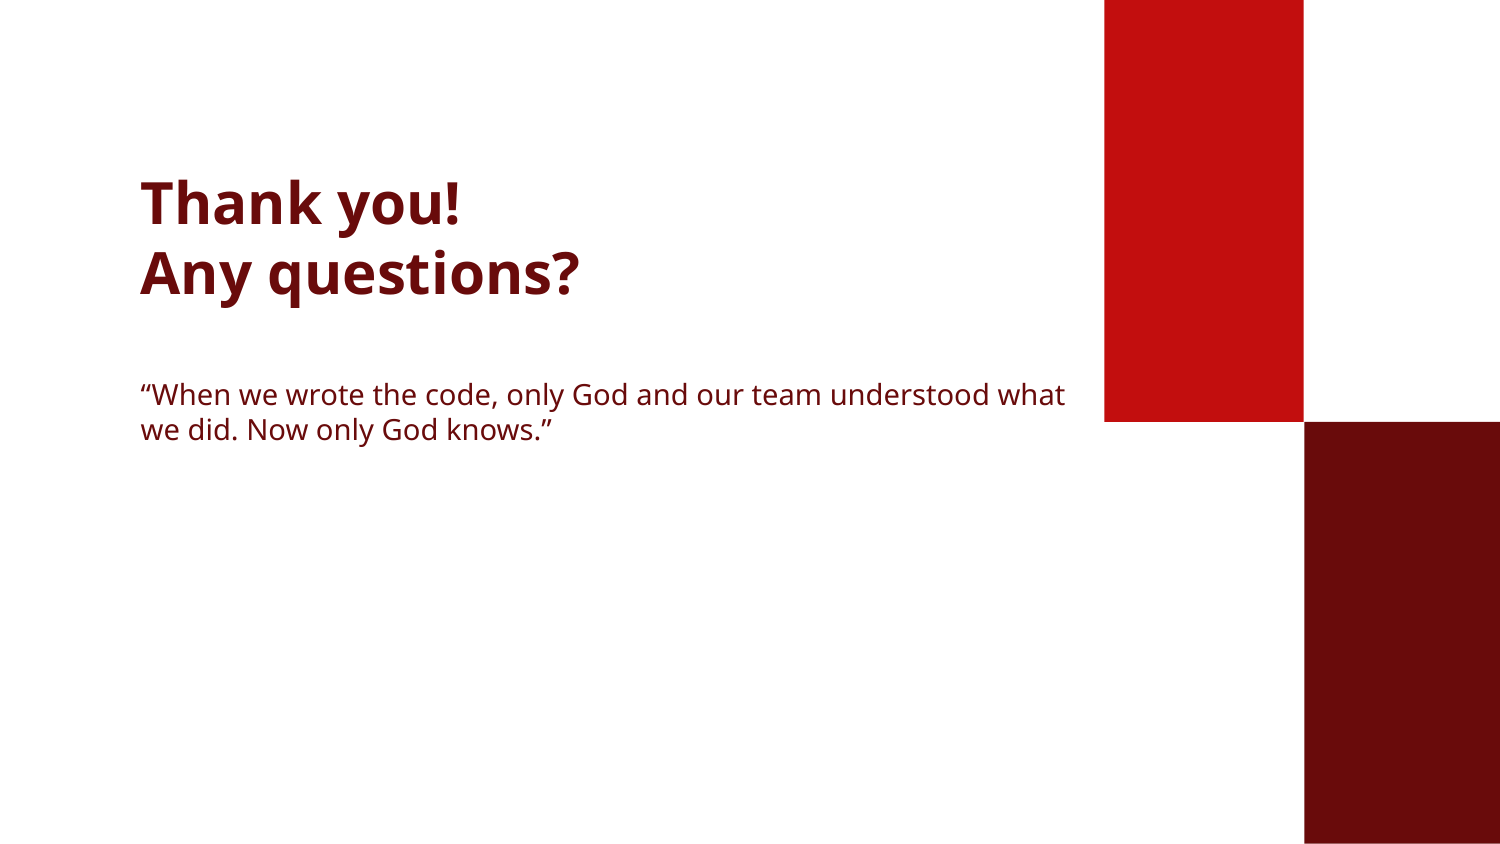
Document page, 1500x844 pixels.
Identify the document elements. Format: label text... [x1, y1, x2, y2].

title Thank you! Any questions? “When we wrote the code, only God and our team understood what we did. Now only God knows.” [125, 360, 1094, 484]
